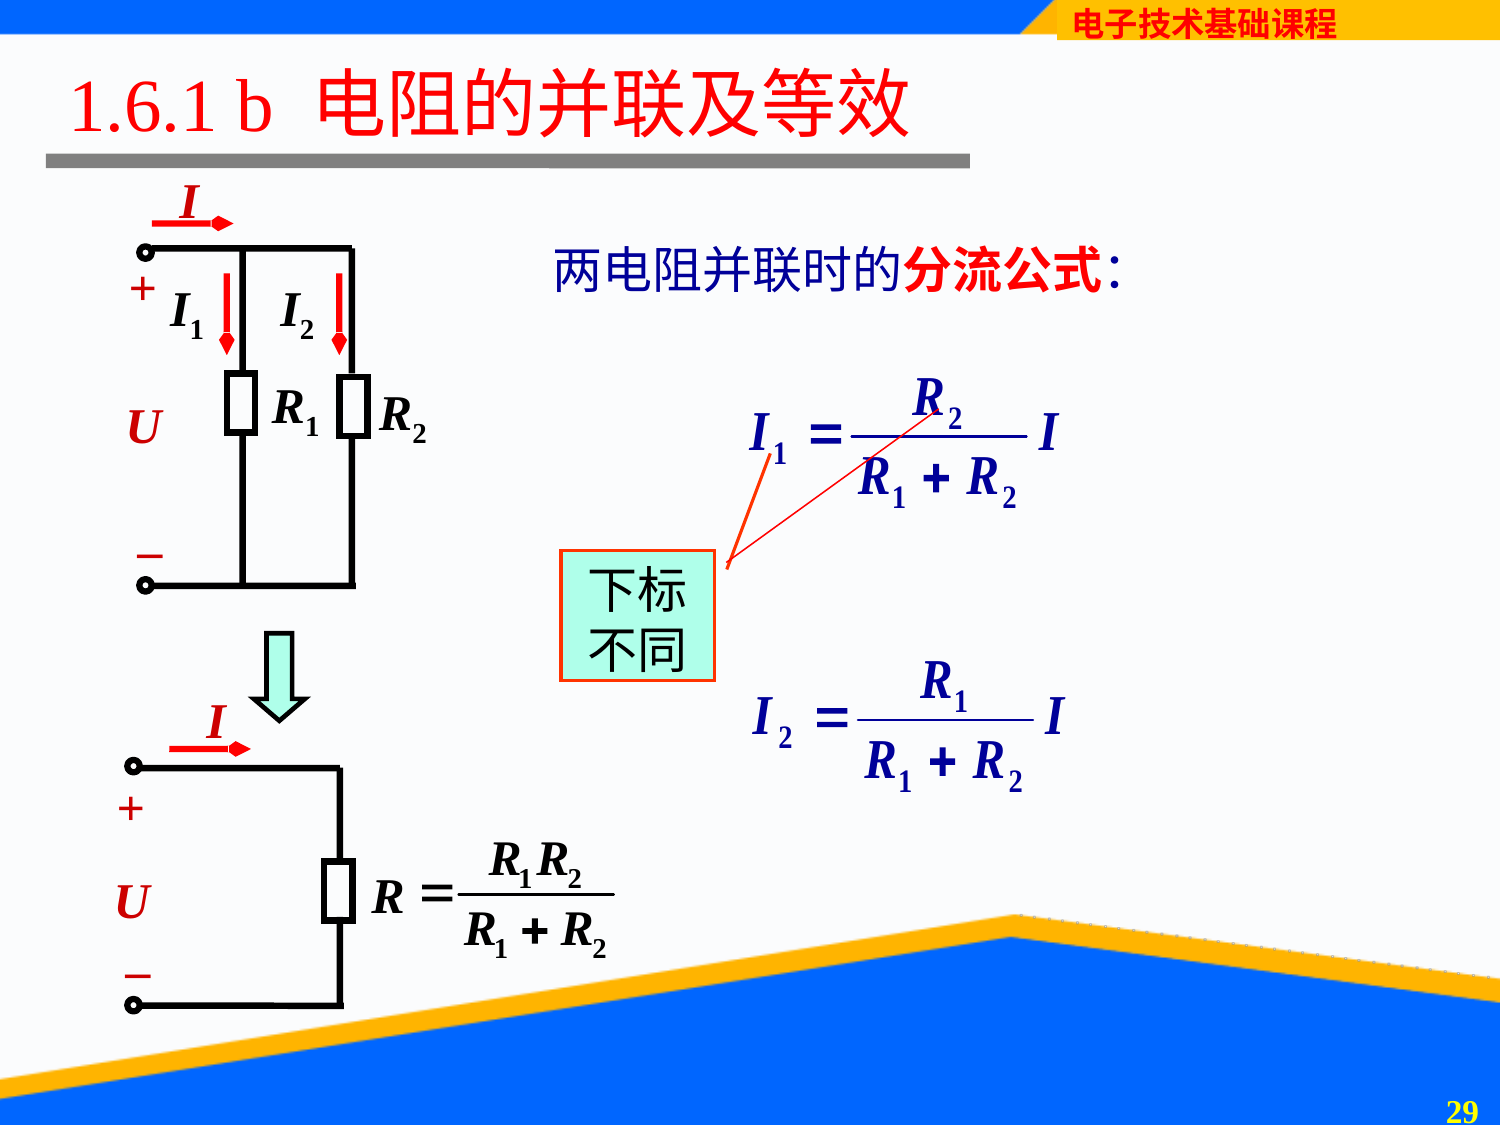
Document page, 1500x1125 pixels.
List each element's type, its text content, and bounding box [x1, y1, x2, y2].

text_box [76, 160, 454, 592]
slide_number 28 [1399, 1082, 1495, 1125]
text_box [64, 680, 428, 1012]
text_box 两电阻并联时的分流公式： [537, 207, 1293, 327]
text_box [409, 824, 626, 970]
title 1.6.1 b 电阻的并联及等效 [53, 42, 1069, 161]
text_box [266, 633, 293, 679]
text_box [560, 408, 940, 681]
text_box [741, 645, 1081, 802]
picture [0, 0, 1500, 1125]
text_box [737, 361, 1073, 518]
